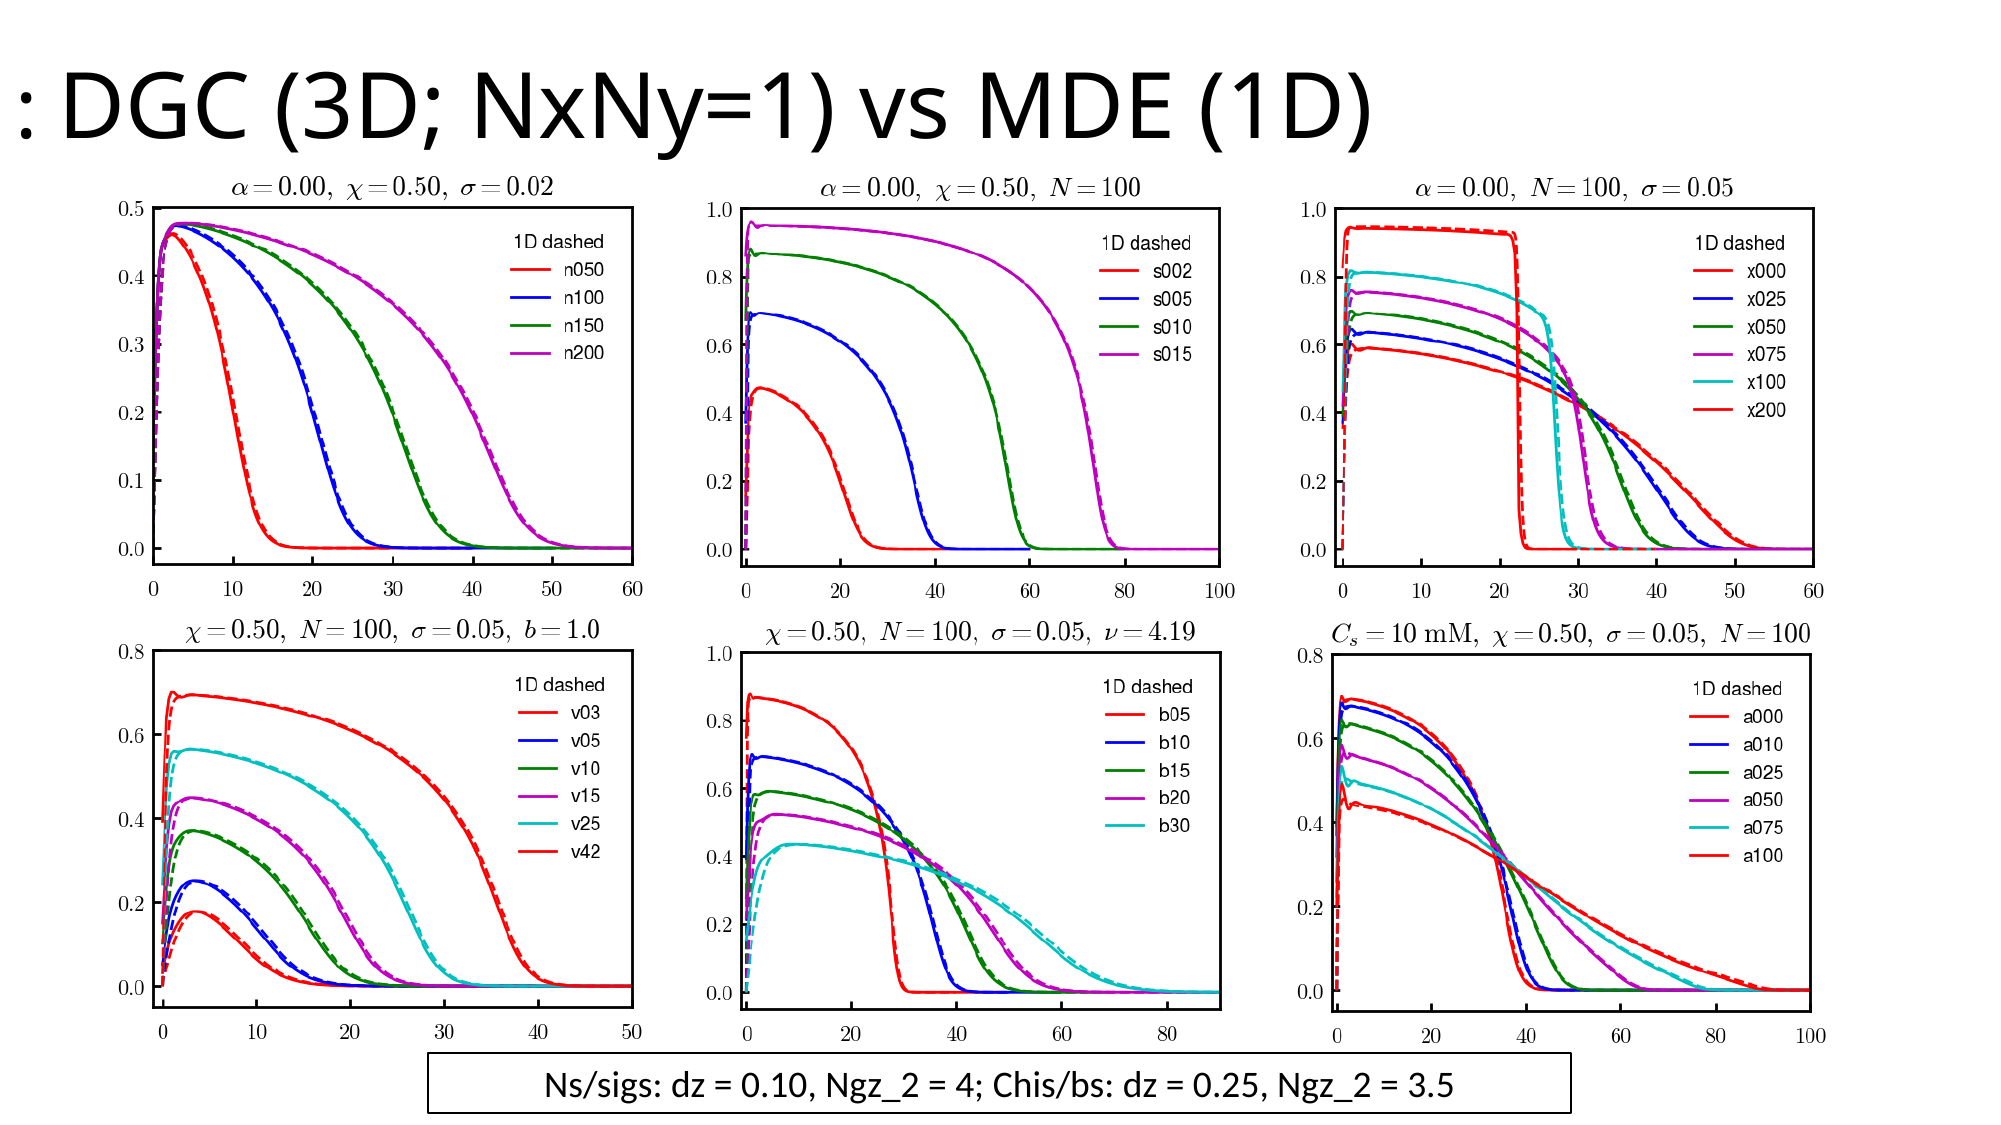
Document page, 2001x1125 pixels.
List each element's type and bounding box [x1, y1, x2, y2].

picture [107, 164, 651, 1051]
picture [695, 165, 1244, 1053]
picture [1288, 165, 1832, 610]
picture [1286, 611, 1835, 1055]
